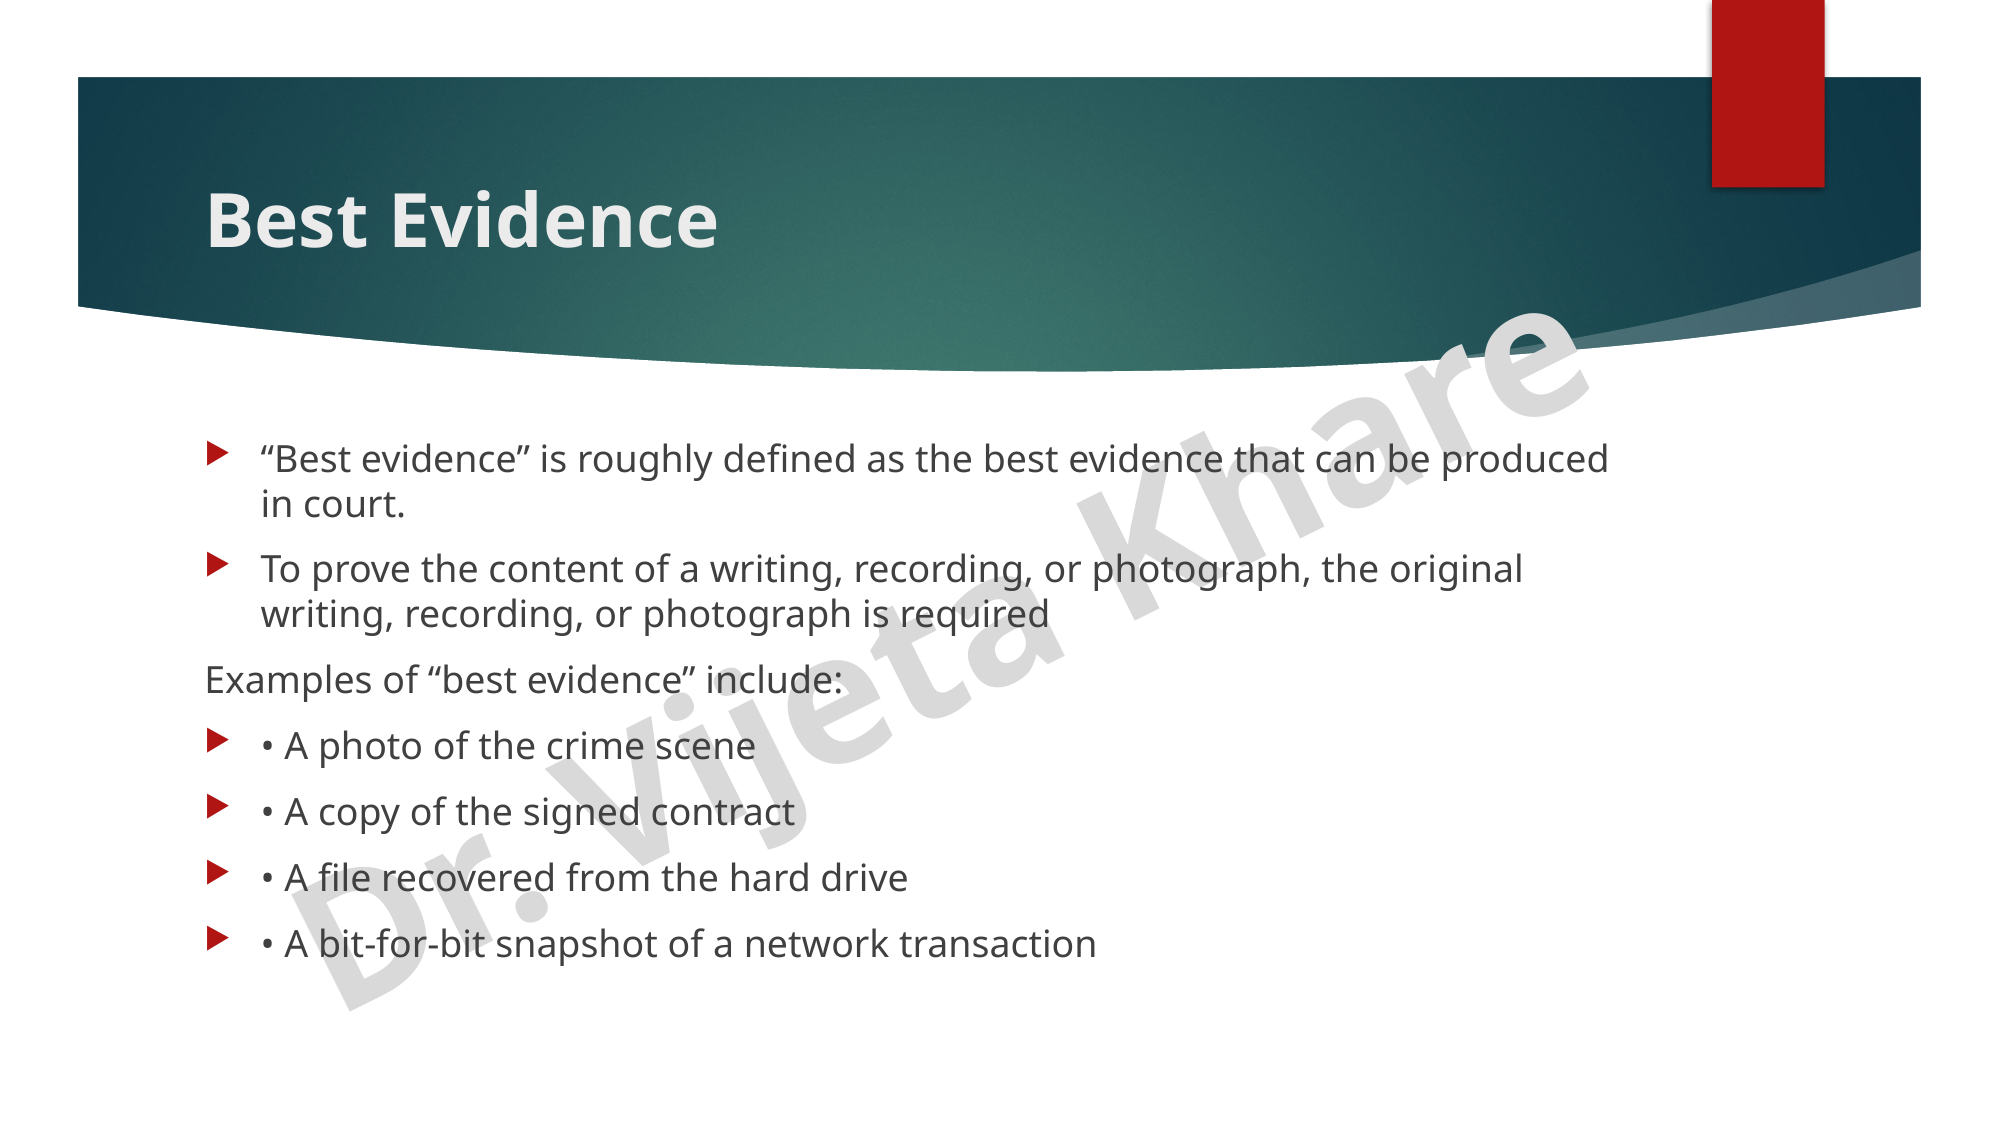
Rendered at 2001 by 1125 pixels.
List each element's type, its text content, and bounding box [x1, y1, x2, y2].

list “Best evidence” is roughly defined as the best evidence that can be produced in court. To prove the content of a writing, recording, or photograph, the original writing, recording, or photograph is required Examples of “best evidence” include: • A photo of the crime scene • A copy of the signed contract • A file recovered from the hard drive • A bit-for-bit snapshot of a network transaction [189, 427, 1638, 988]
title Best Evidence [189, 159, 1638, 276]
